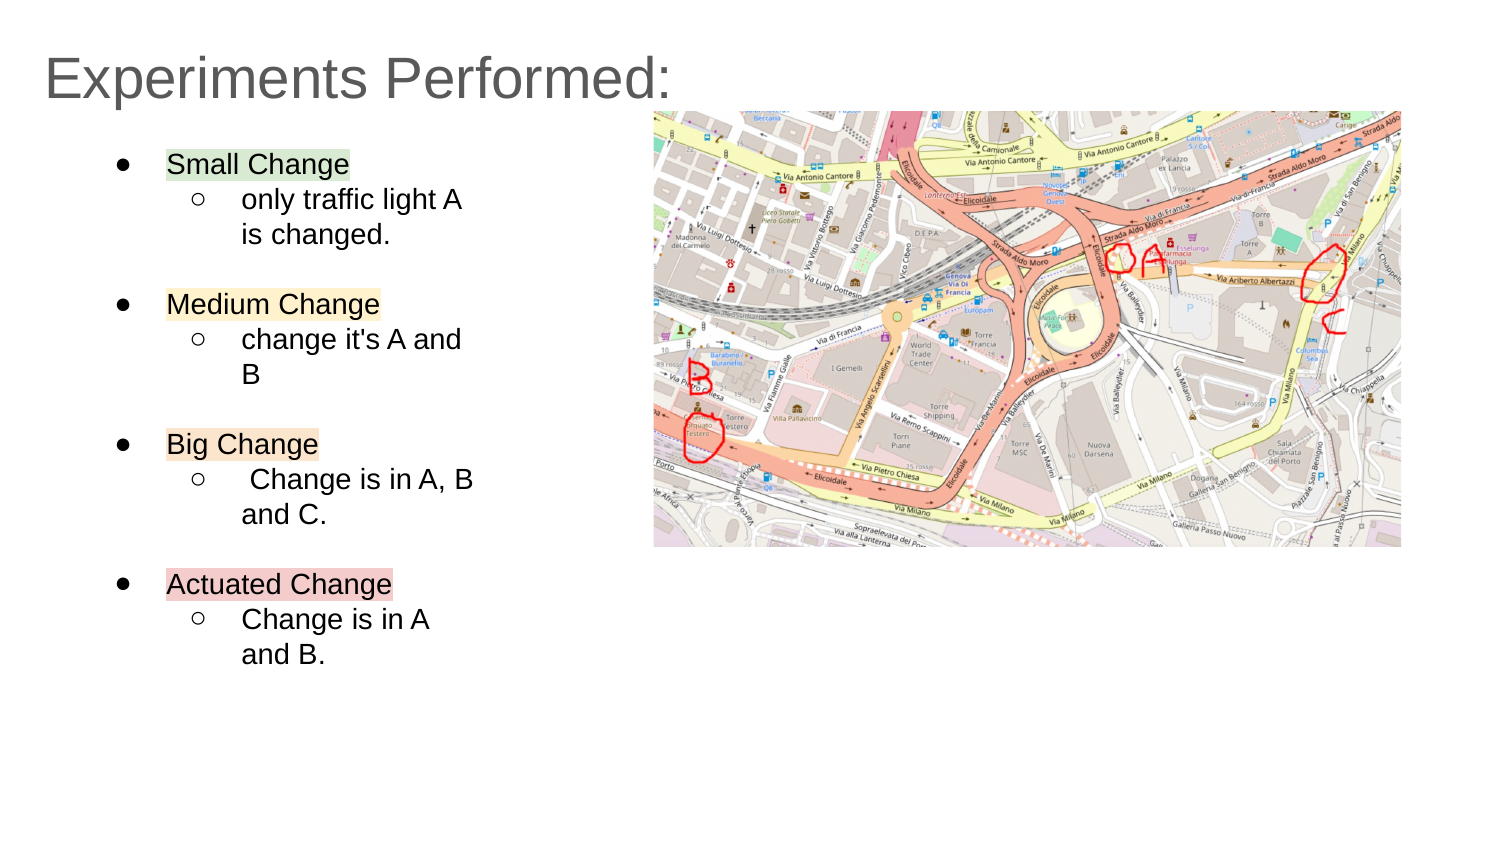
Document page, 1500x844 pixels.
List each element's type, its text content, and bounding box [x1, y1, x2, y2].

text_box Small Change only traffic light A is changed. Medium Change change it's A and B Big Change Change is in A, B and C. Actuated Change Change is in A and B. [76, 156, 499, 686]
subtitle Experiments Performed: [29, 25, 1427, 156]
picture [653, 110, 1402, 547]
